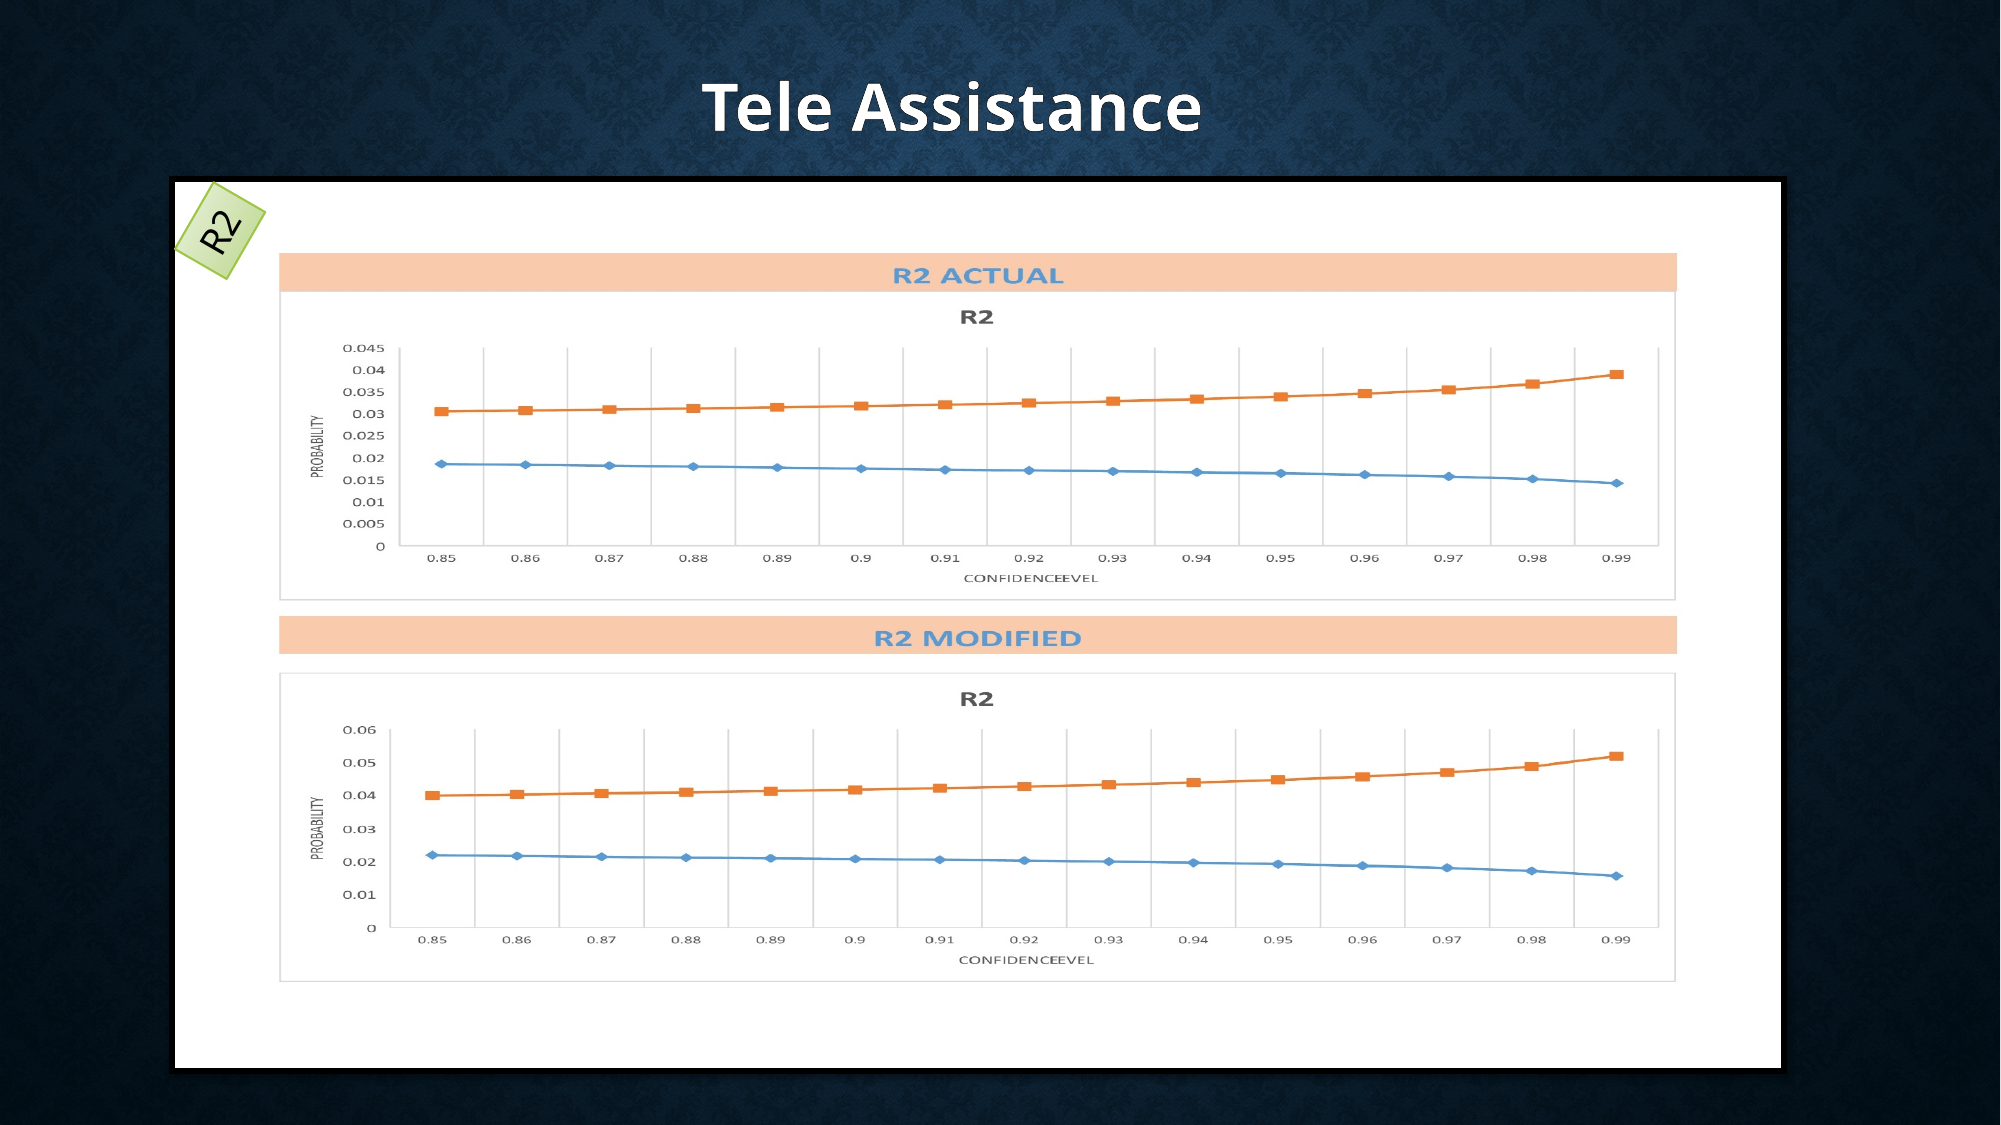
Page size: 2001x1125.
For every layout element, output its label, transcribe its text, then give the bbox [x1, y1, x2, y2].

picture [174, 181, 1782, 1069]
list Tele Assistance [624, 40, 1280, 174]
